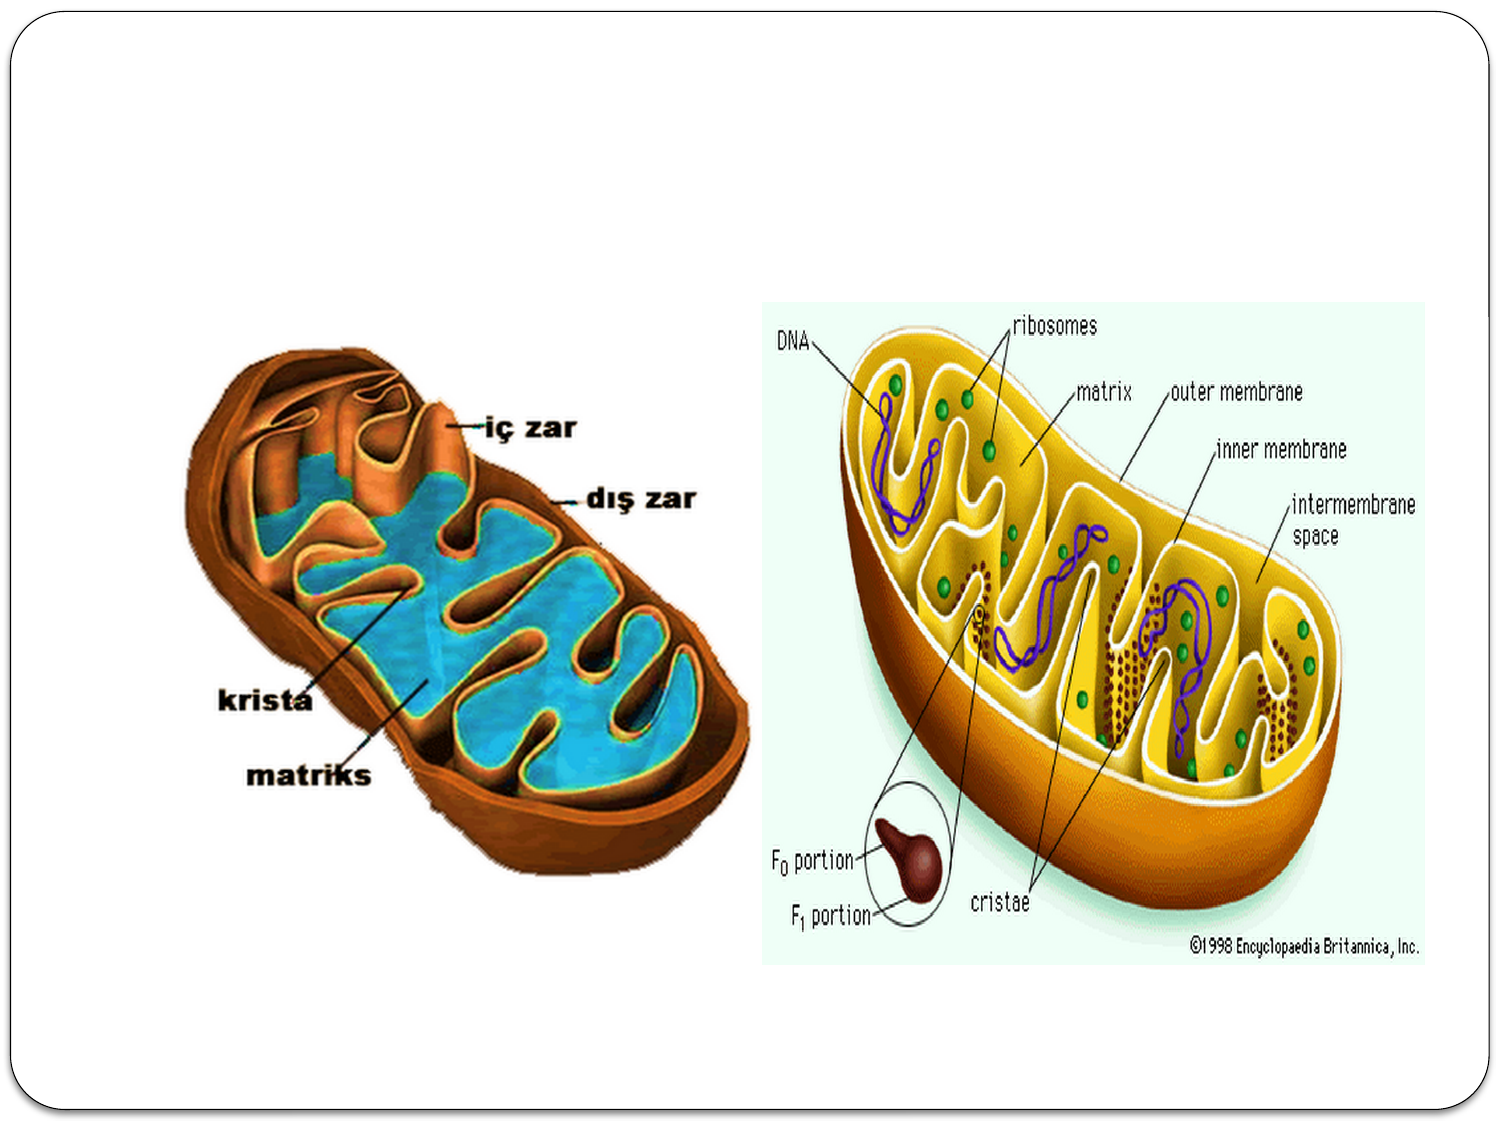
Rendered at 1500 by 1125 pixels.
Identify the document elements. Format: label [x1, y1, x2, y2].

list [149, 307, 756, 918]
list [762, 302, 1426, 965]
